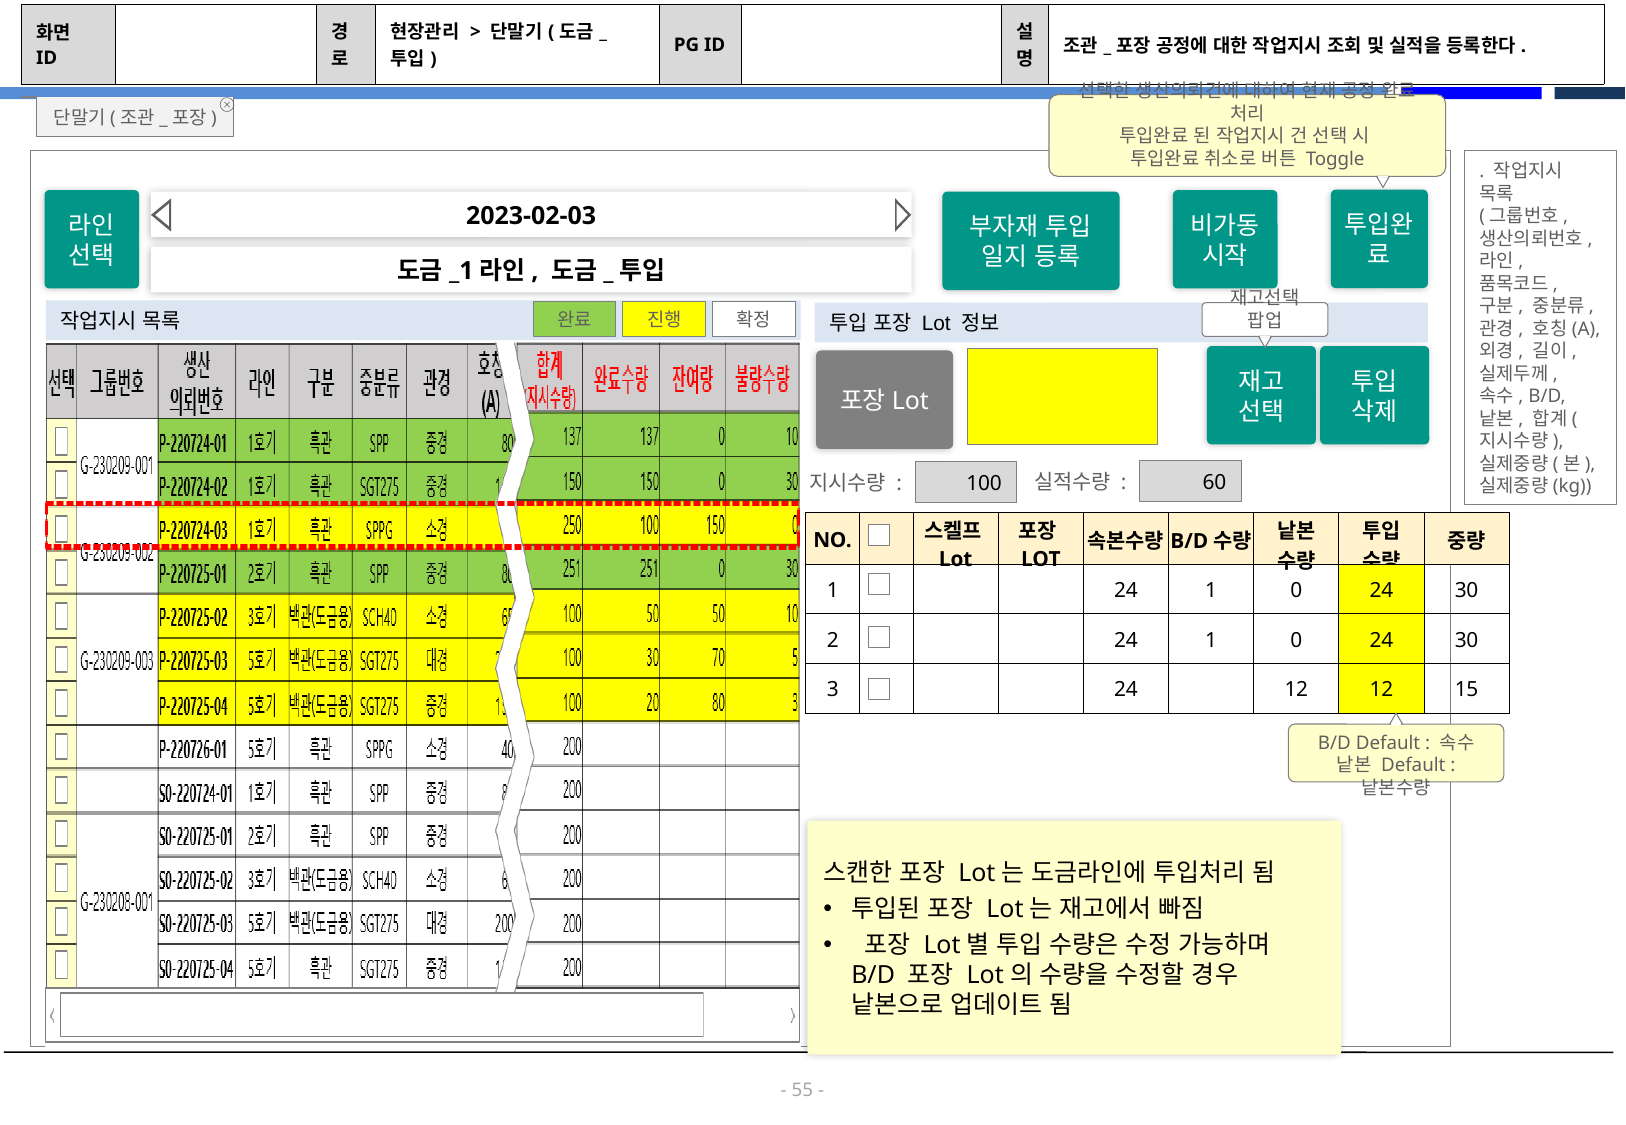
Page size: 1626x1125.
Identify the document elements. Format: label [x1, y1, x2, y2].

table_header [1254, 513, 1338, 564]
picture [45, 342, 801, 1048]
table_header [914, 513, 998, 564]
table_header [376, 5, 659, 84]
text_box [867, 517, 915, 553]
table_cell [1084, 614, 1168, 663]
table_cell [806, 664, 859, 713]
table_cell [914, 565, 998, 613]
table_cell [806, 565, 859, 613]
text_box [28, 93, 1619, 1057]
text_box [867, 619, 915, 655]
table_cell [1254, 664, 1338, 713]
table_header [317, 5, 375, 84]
table_cell [1254, 614, 1338, 663]
table_header [1084, 513, 1168, 564]
table_header [1049, 5, 1604, 84]
table_cell [1254, 565, 1338, 613]
table_header [999, 513, 1083, 564]
table_header [22, 5, 115, 84]
text_box [867, 671, 915, 707]
table_cell [1425, 614, 1509, 663]
table_cell [1084, 664, 1168, 713]
text_box [867, 566, 915, 602]
table_cell [1169, 565, 1253, 613]
table_cell [1084, 565, 1168, 613]
table_header [1425, 513, 1509, 564]
table_cell [1425, 664, 1509, 713]
table_cell [1169, 664, 1253, 713]
table_cell [999, 664, 1083, 713]
table_cell [860, 614, 913, 663]
table_cell [1339, 664, 1424, 712]
table_cell [1339, 614, 1424, 663]
text_box [20, 96, 235, 137]
table_cell [806, 614, 859, 663]
table_header [860, 513, 913, 564]
table_header [1339, 513, 1424, 564]
table_header [742, 5, 1001, 84]
table_header [1002, 5, 1048, 84]
table_header [116, 5, 316, 84]
table_cell [1169, 614, 1253, 663]
table_header [660, 5, 741, 84]
table_cell [914, 664, 998, 713]
table_cell [860, 664, 913, 713]
table_cell [914, 614, 998, 663]
table_cell [999, 614, 1083, 663]
table_header [1169, 513, 1253, 564]
table_cell [999, 565, 1083, 613]
table_cell [860, 565, 913, 613]
table_header [806, 513, 859, 564]
table_cell [1339, 565, 1424, 613]
table_cell [1425, 565, 1509, 613]
